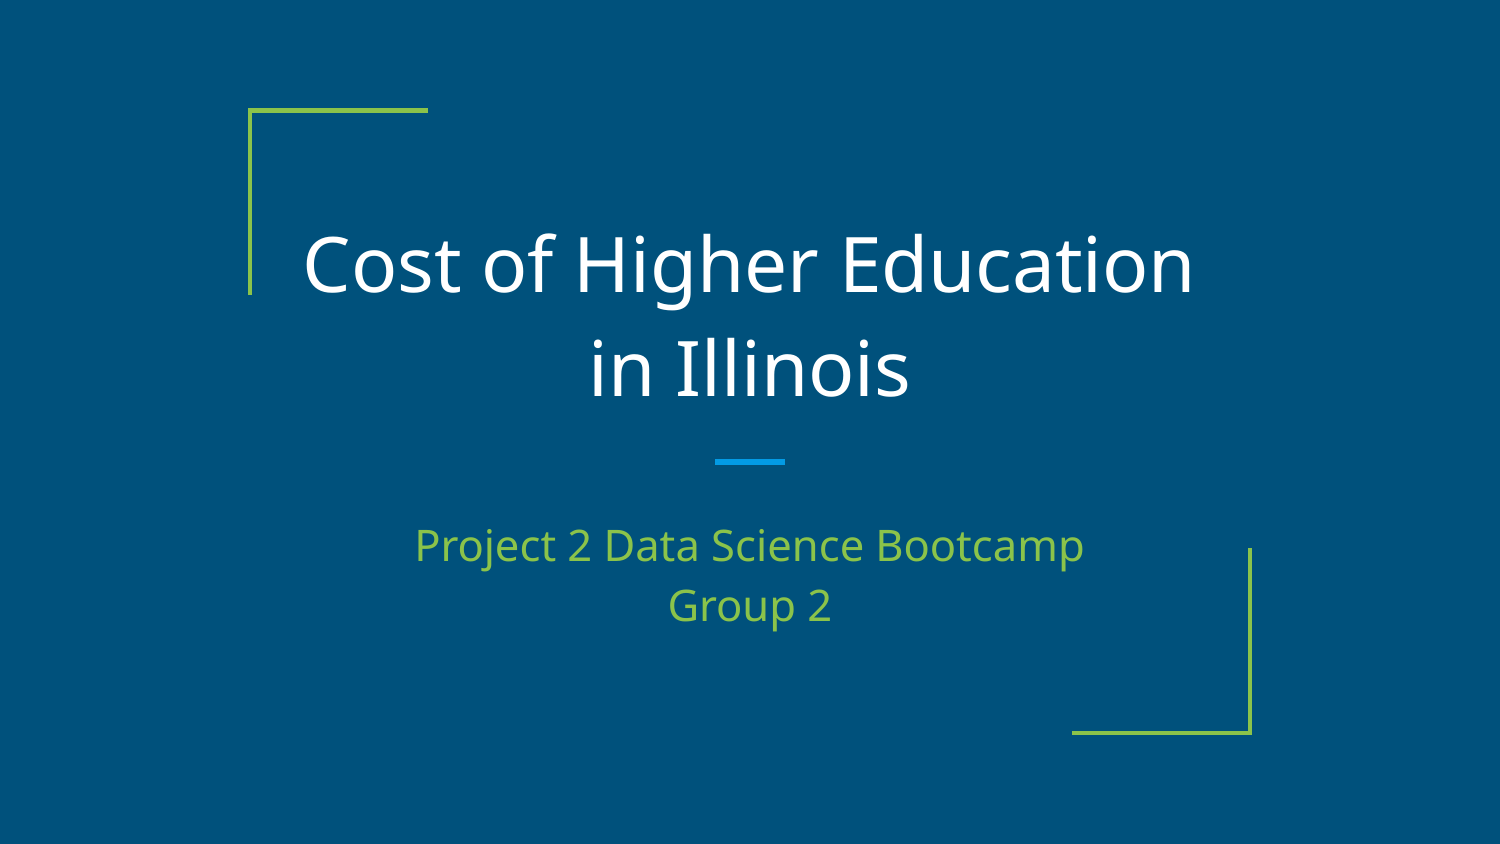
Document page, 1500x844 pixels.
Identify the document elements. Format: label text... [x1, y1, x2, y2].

title Cost of Higher Education in Illinois [275, 195, 1225, 435]
subtitle Project 2 Data Science Bootcamp Group 2 [275, 500, 1225, 650]
